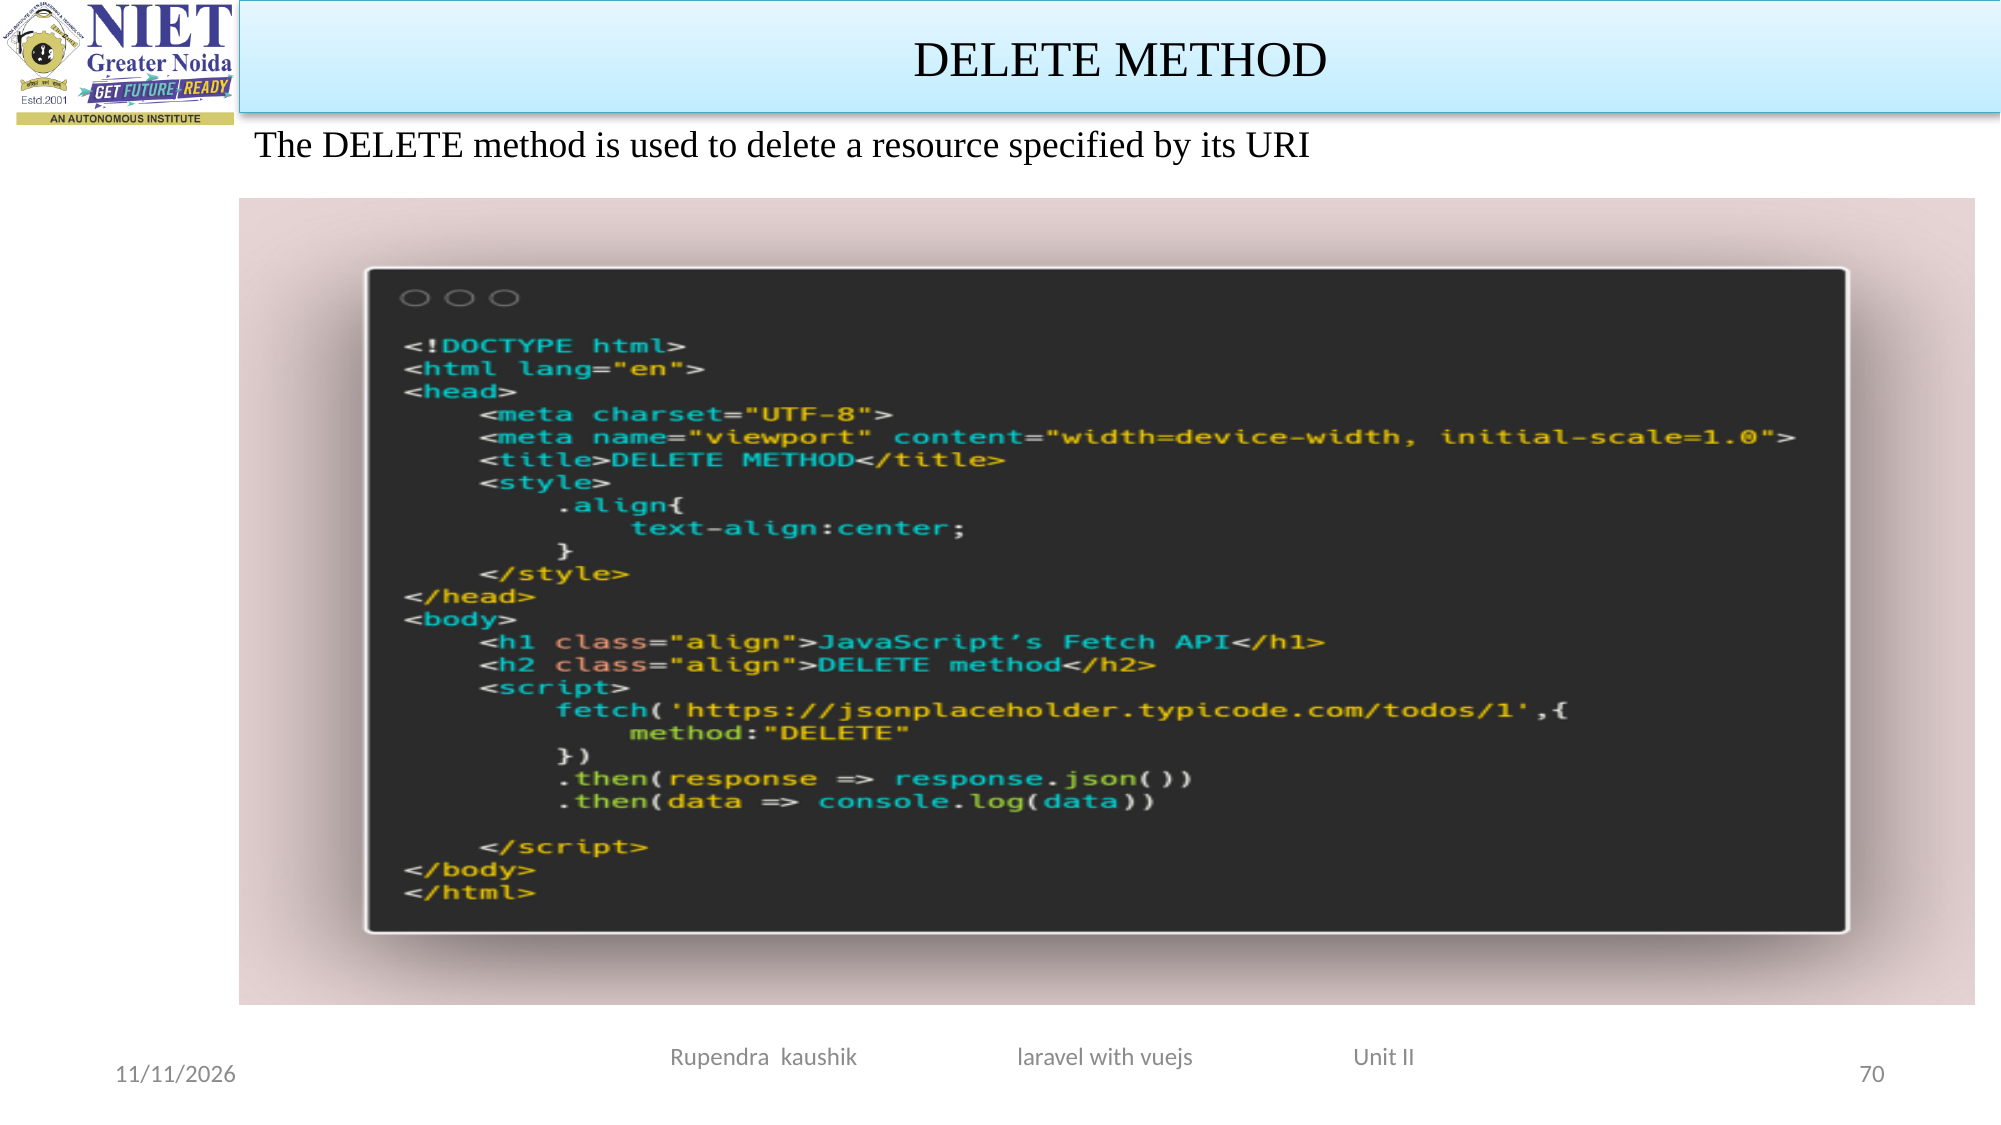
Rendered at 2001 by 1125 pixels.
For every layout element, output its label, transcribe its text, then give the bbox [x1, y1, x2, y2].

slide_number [99, 1042, 567, 1103]
text_box DELETE METHOD [239, 0, 2000, 113]
footer Rupendra kaushik laravel with vuejs Unit II [562, 1025, 1525, 1085]
slide_number 70 [1433, 1042, 1900, 1103]
picture [3, 2, 234, 125]
picture [239, 197, 1976, 1005]
text_box The DELETE method is used to delete a resource specified by its URI [239, 112, 1602, 173]
